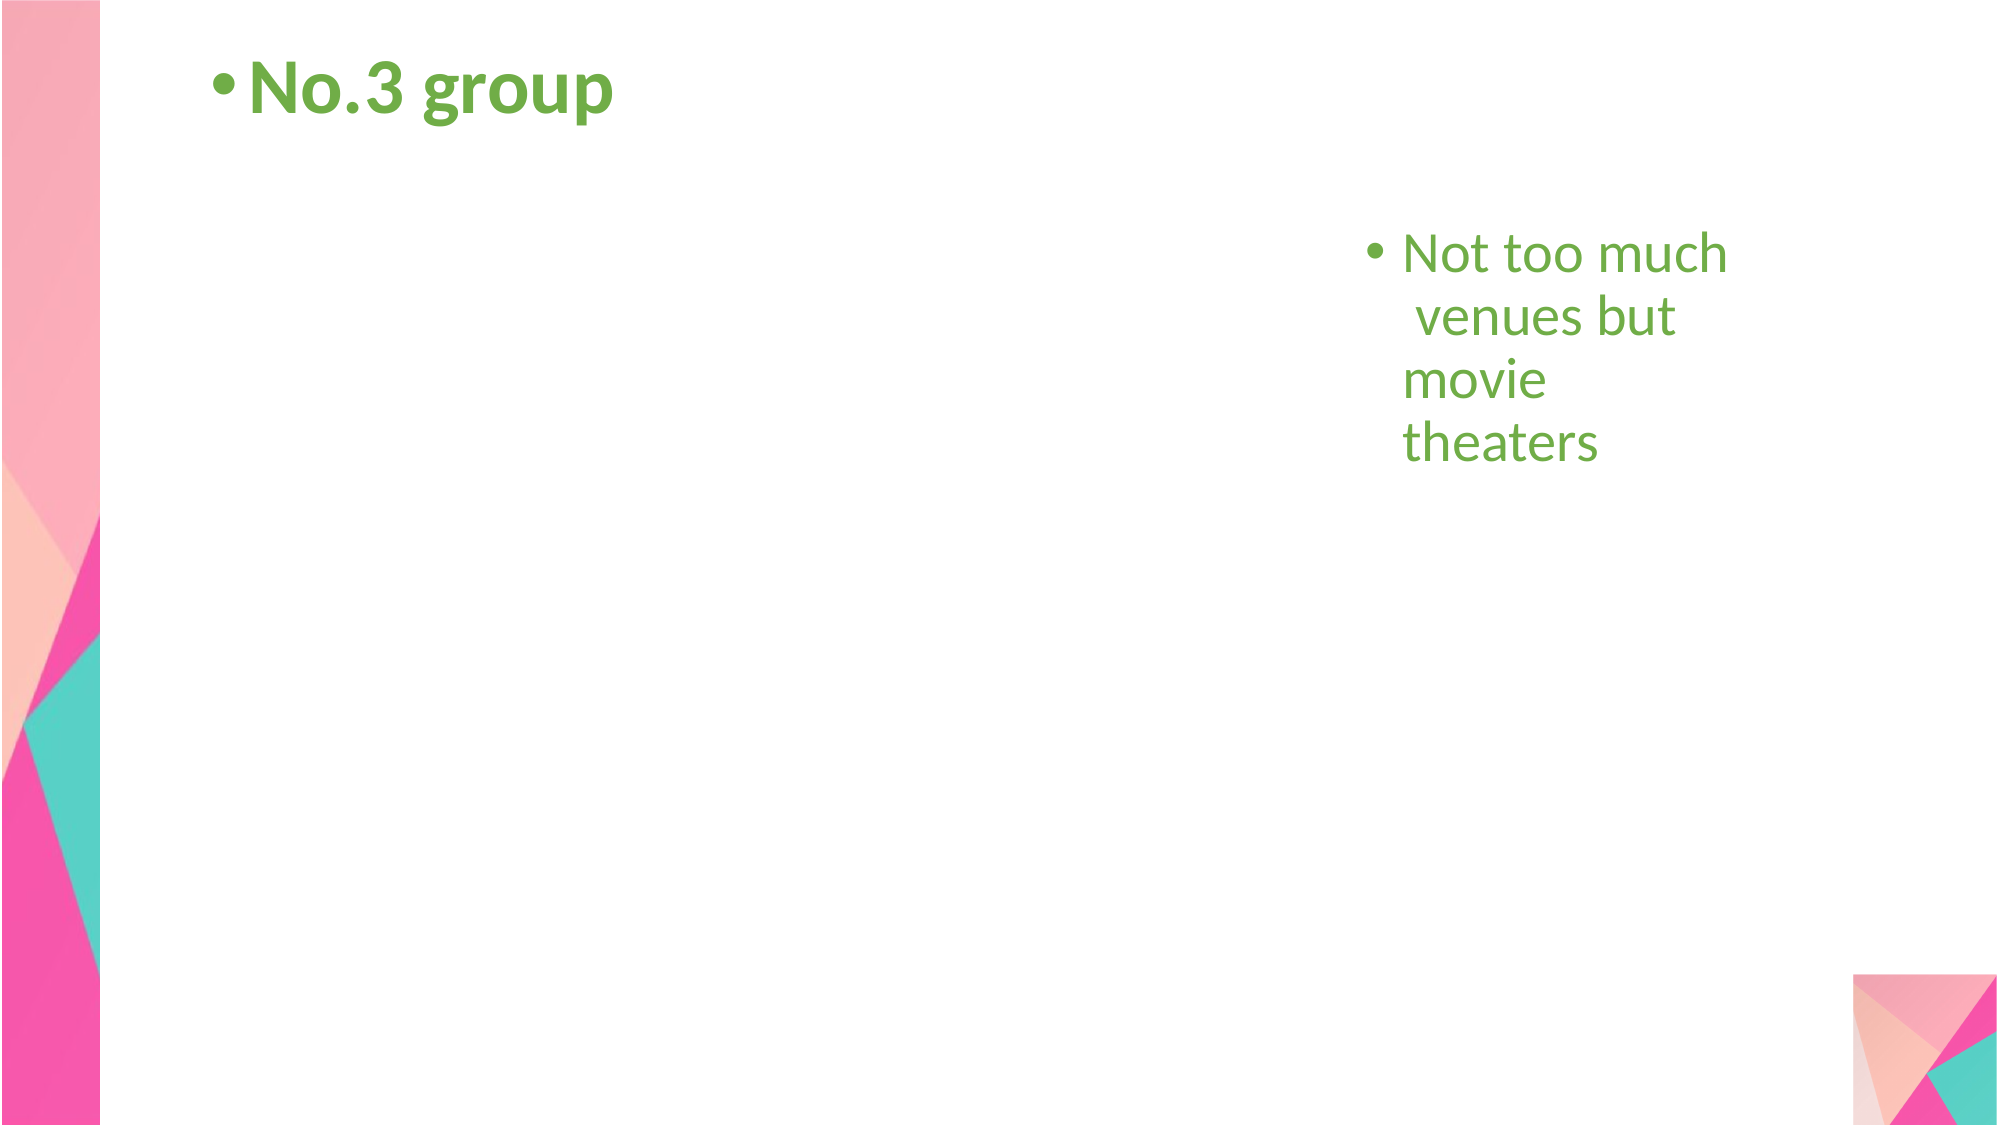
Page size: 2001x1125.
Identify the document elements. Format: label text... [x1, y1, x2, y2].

picture [1854, 975, 1997, 1125]
picture [2, 1, 100, 1125]
list No.3 group [195, 37, 1767, 144]
list Not too much venues but movie theaters [1350, 214, 1767, 1053]
